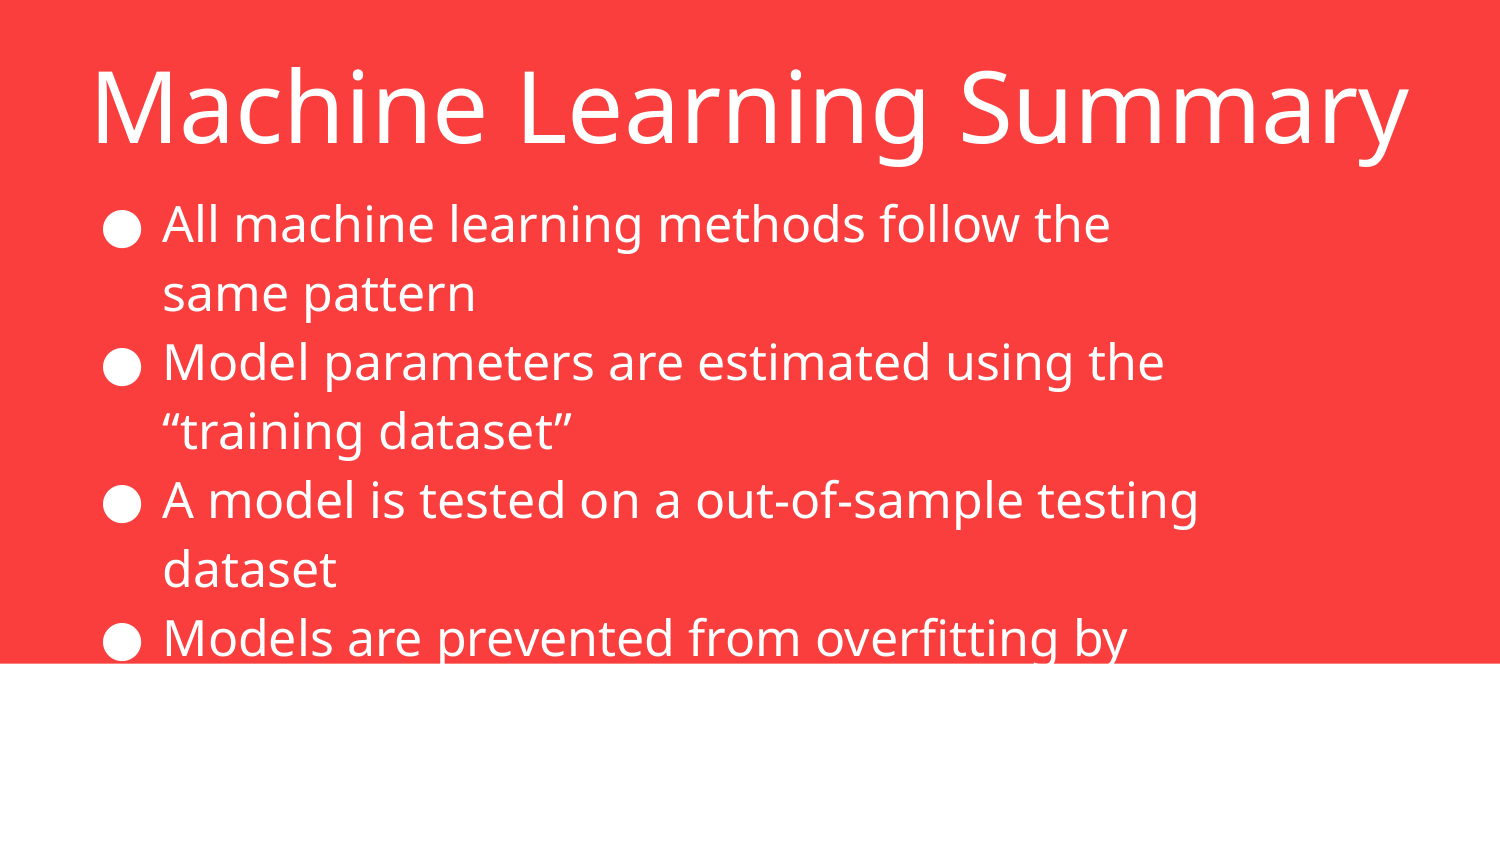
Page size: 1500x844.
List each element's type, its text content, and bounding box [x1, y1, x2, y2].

text_box Machine Learning Summary [74, 10, 1433, 140]
text_box All machine learning methods follow the same pattern Model parameters are estimated using the “training dataset” A model is tested on a out-of-sample testing dataset Models are prevented from overfitting by reducing complexity using the validation dataset [72, 168, 1233, 618]
text_box [0, 0, 1500, 664]
